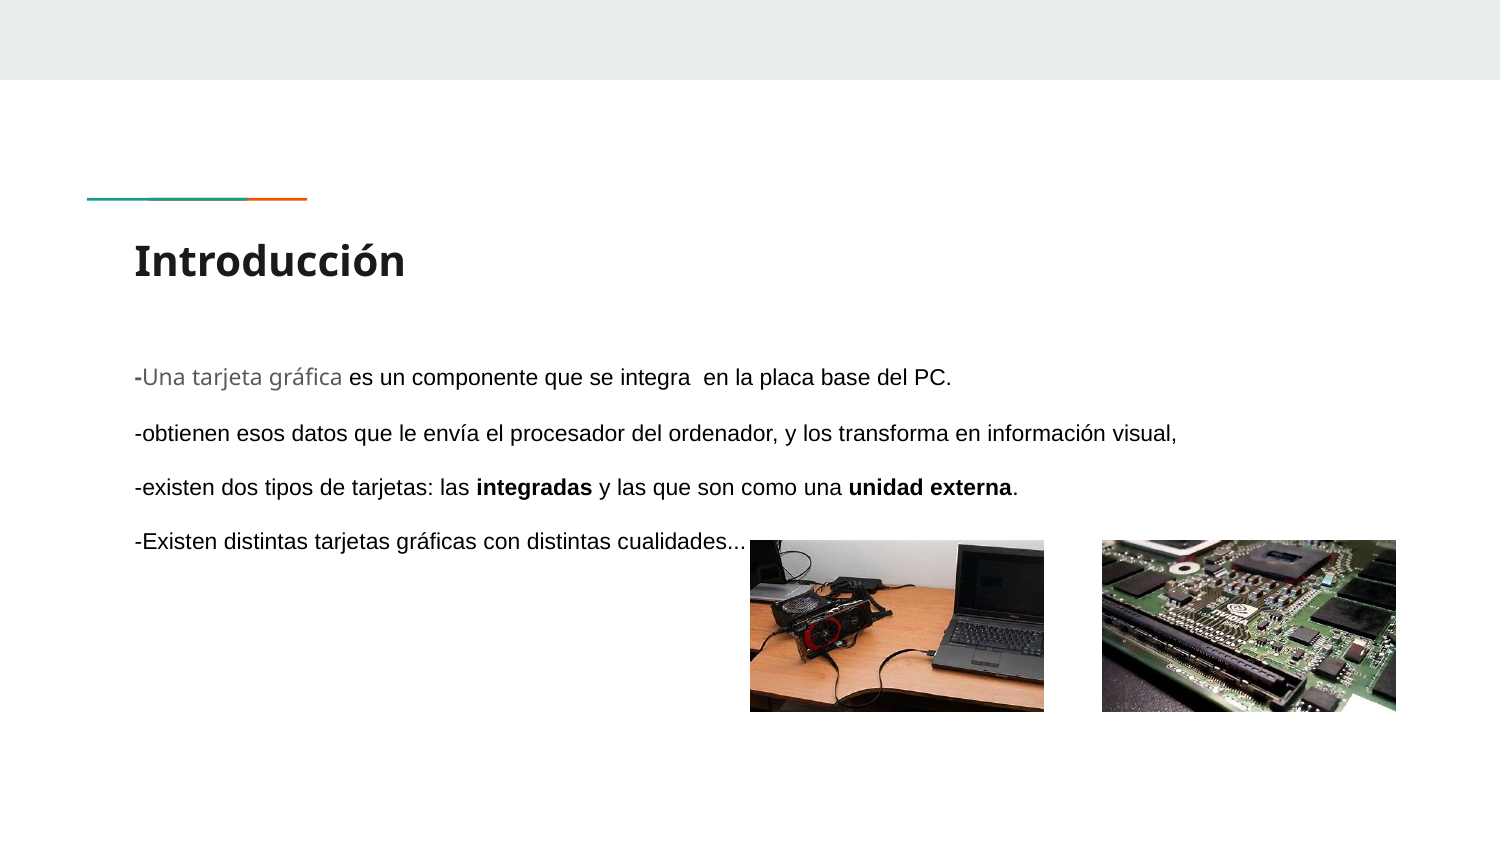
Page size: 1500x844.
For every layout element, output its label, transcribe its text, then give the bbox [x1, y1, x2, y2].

list -Una tarjeta gráfica es un componente que se integra en la placa base del PC. -obtienen esos datos que le envía el procesador del ordenador, y los transforma en información visual, -existen dos tipos de tarjetas: las integradas y las que son como una unidad externa. -Existen distintas tarjetas gráficas con distintas cualidades... [119, 341, 1381, 712]
picture [1101, 540, 1396, 713]
picture [749, 540, 1044, 713]
title Introducción [119, 216, 1381, 305]
